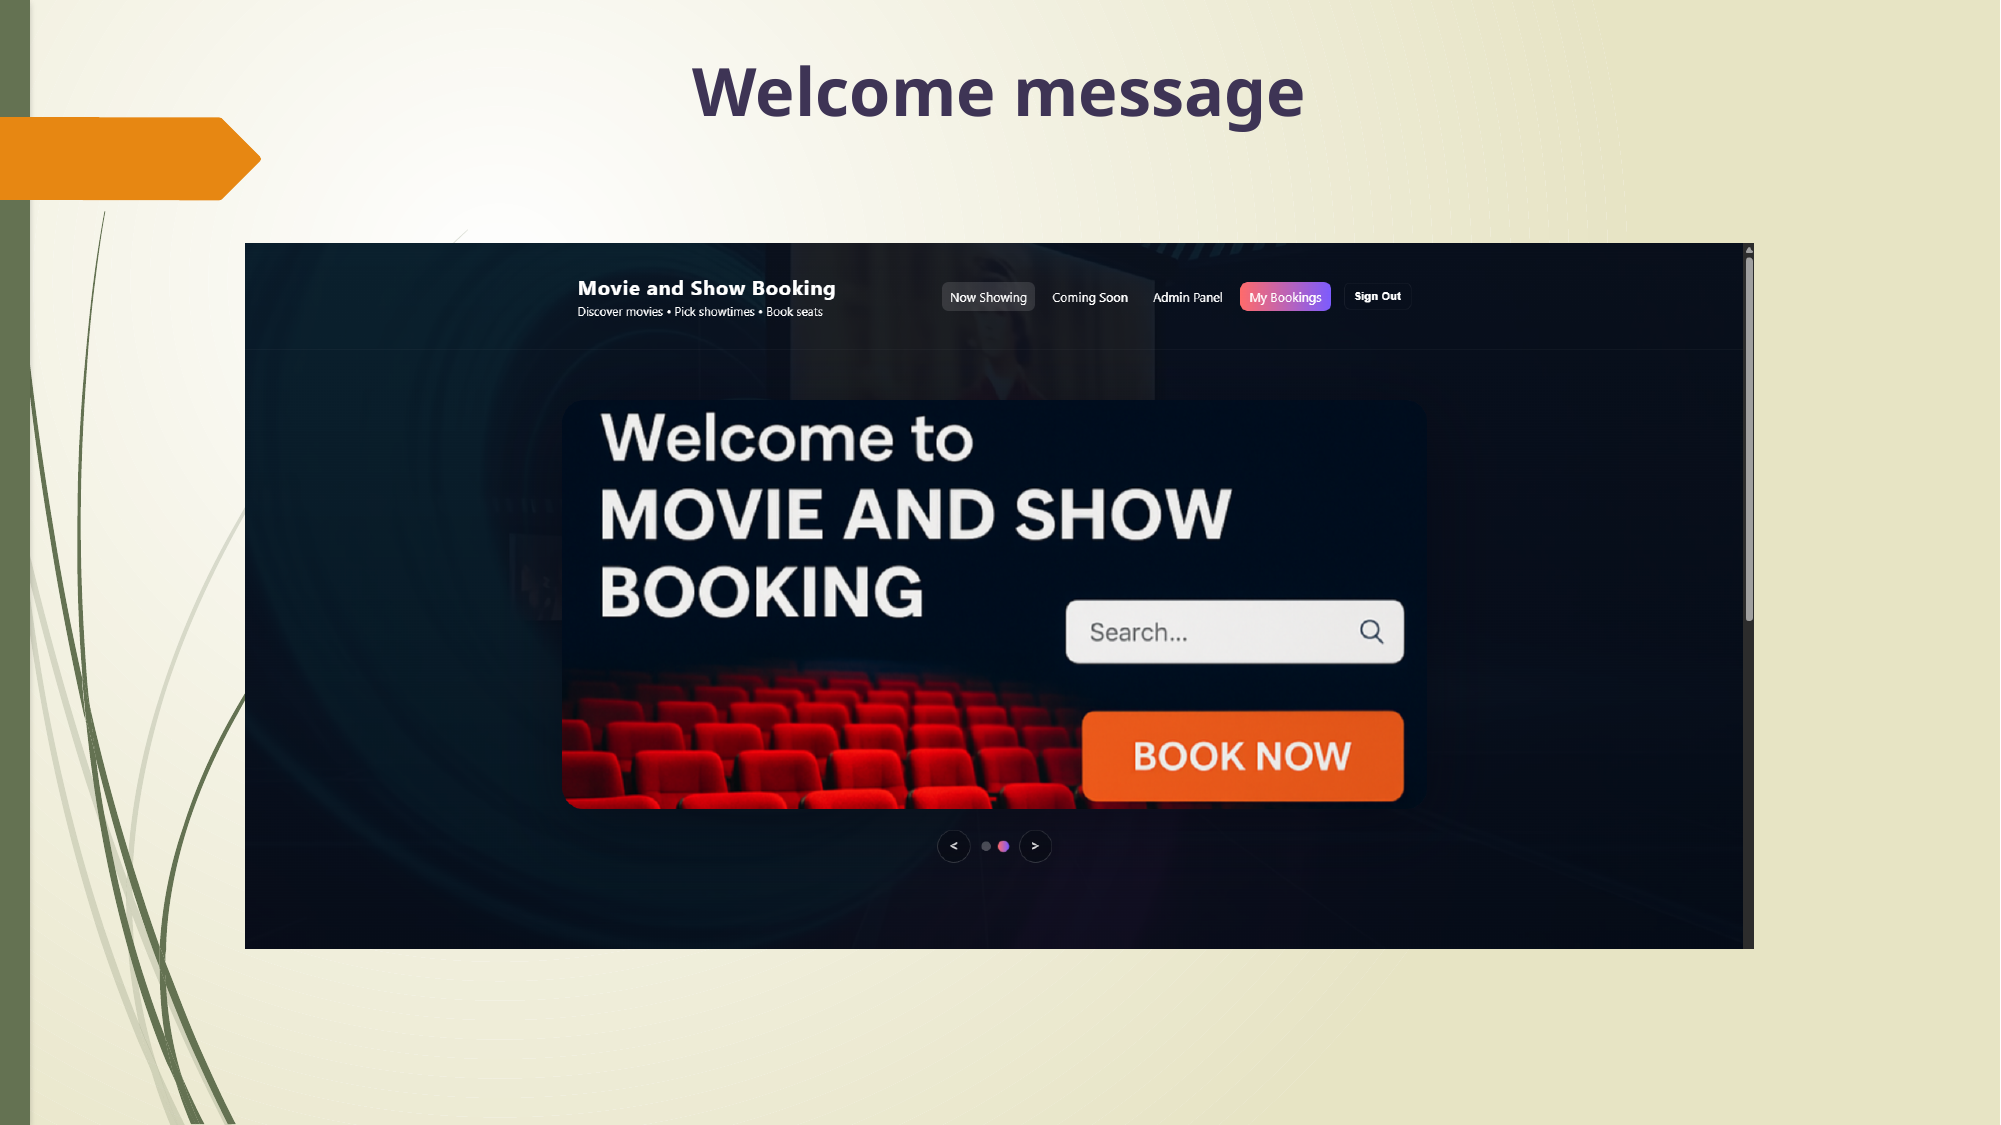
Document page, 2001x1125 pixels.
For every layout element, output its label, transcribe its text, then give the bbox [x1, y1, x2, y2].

text_box Welcome message [678, 42, 1322, 137]
picture [245, 243, 1755, 949]
